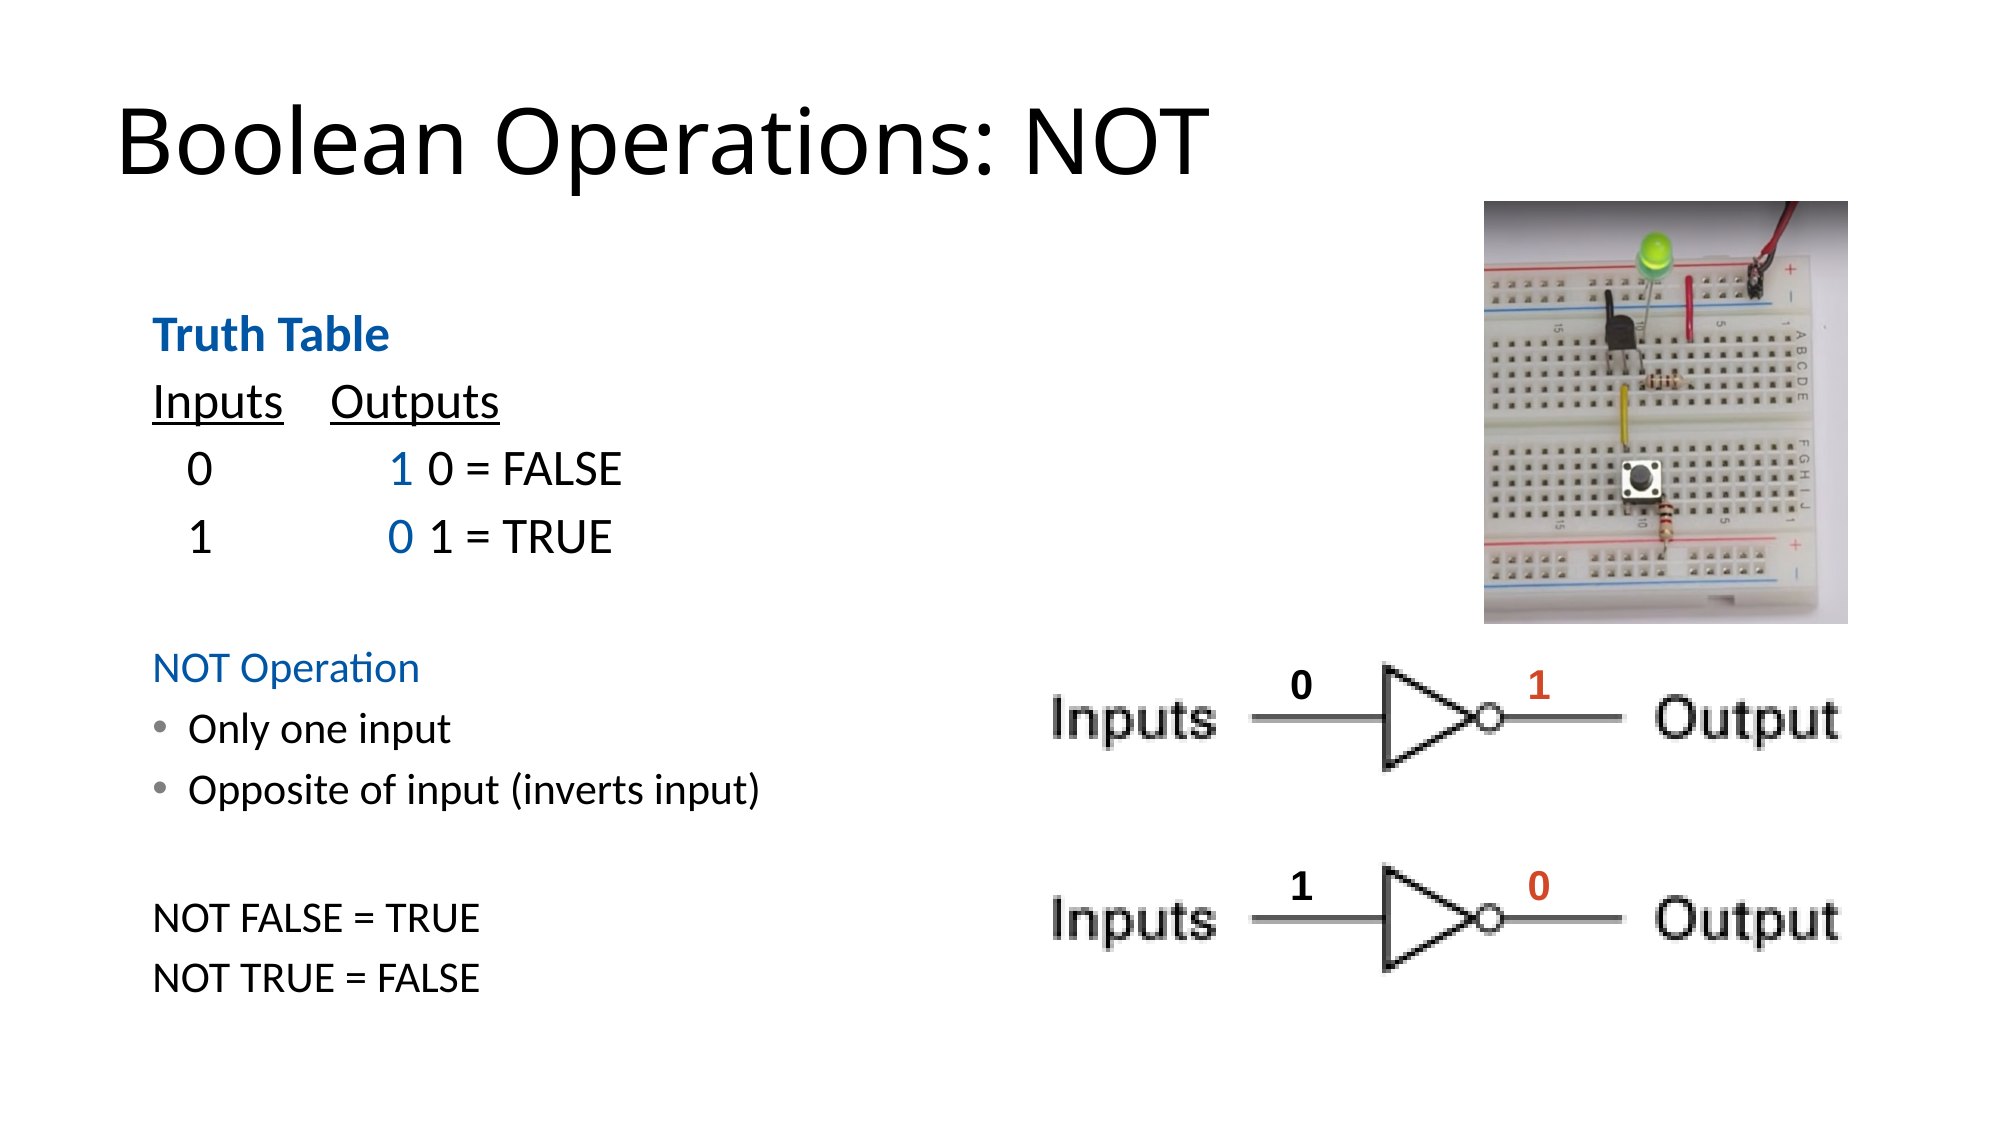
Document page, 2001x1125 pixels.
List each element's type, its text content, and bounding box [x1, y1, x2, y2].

title Boolean Operations: NOT [99, 0, 1863, 202]
list Truth Table Inputs Outputs 0 1 0 = FALSE 1 0 1 = TRUE NOT Operation Only one input Opposite of input (inverts input) NOT FALSE = TRUE NOT TRUE = FALSE [137, 299, 988, 1014]
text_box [1037, 625, 1863, 1014]
picture [1484, 201, 1848, 624]
